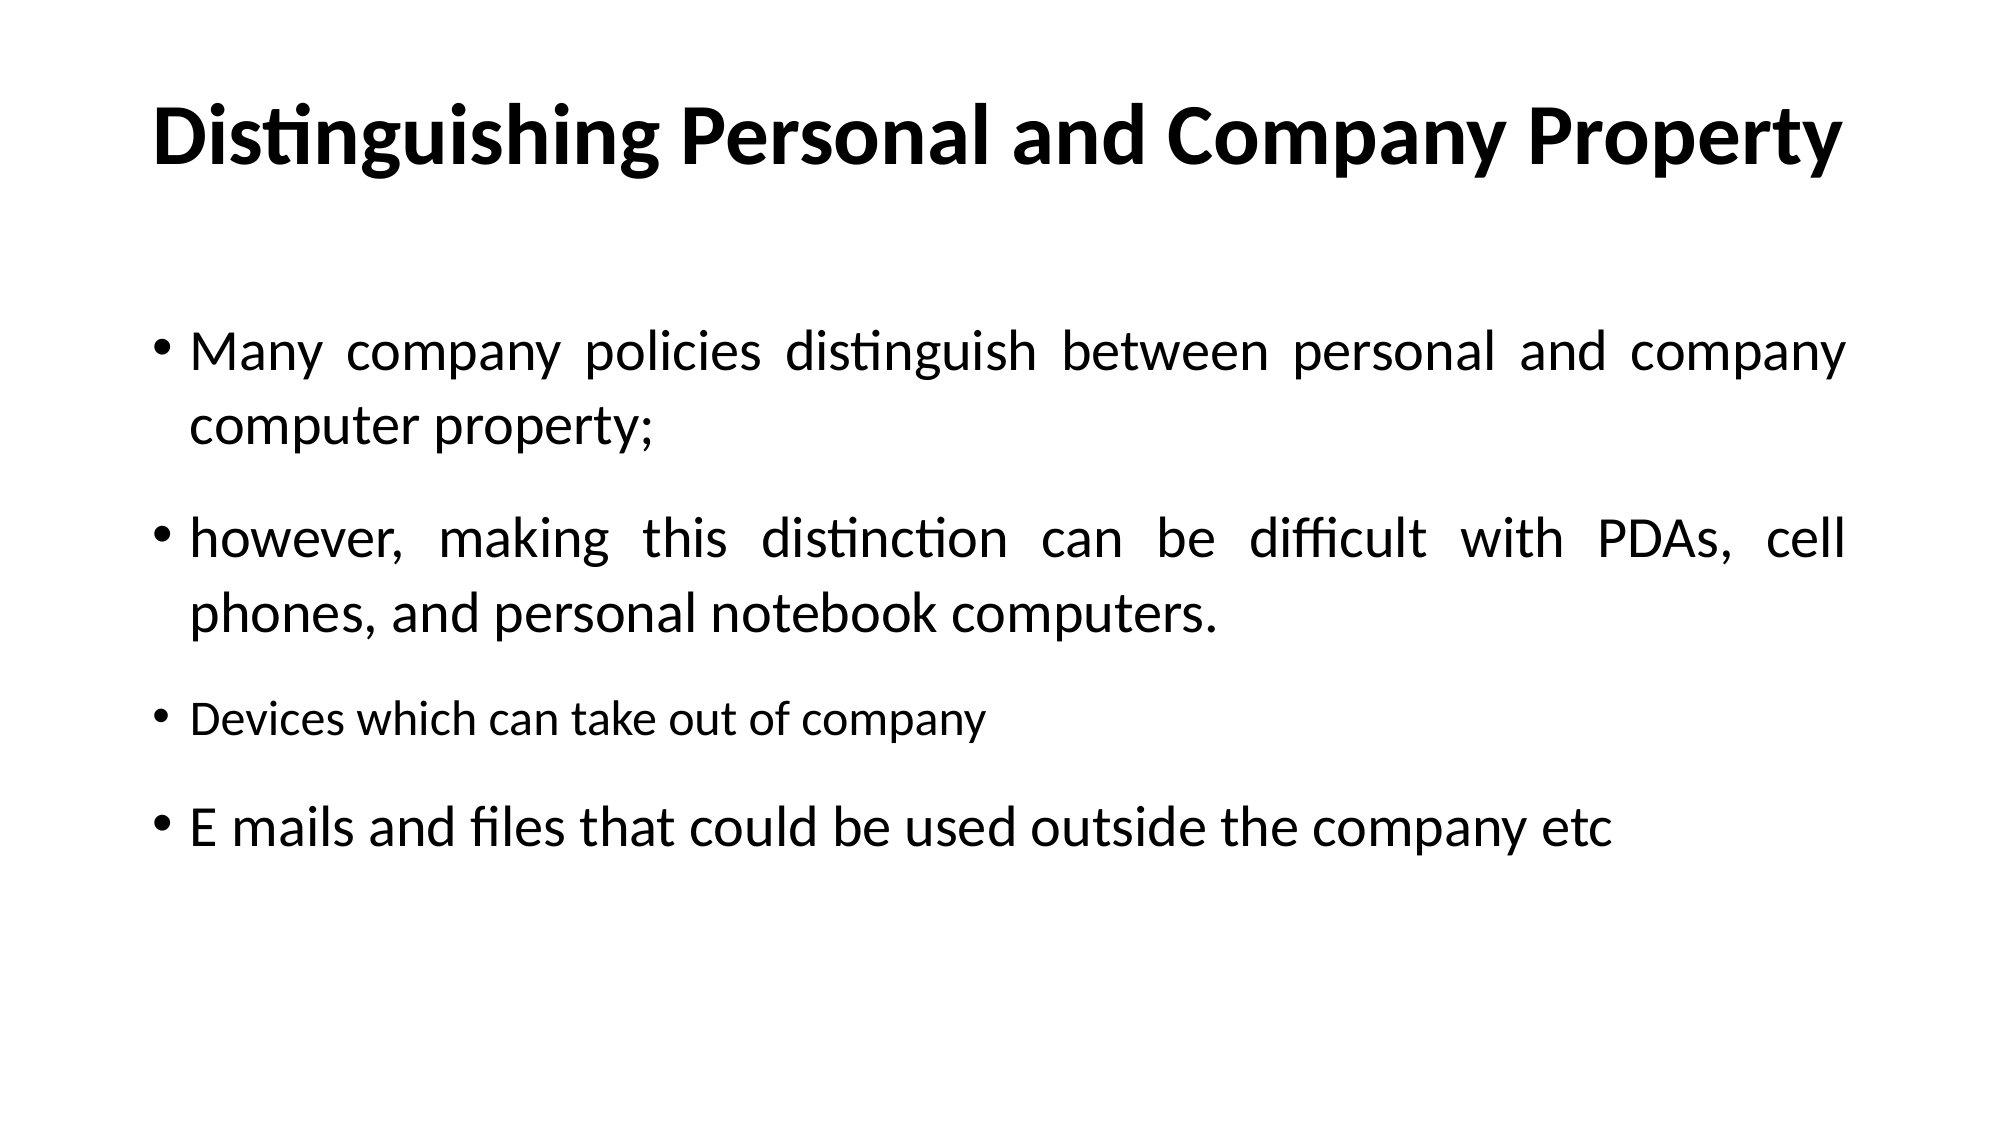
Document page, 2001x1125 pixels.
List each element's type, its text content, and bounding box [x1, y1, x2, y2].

list Many company policies distinguish between personal and company computer property; however, making this distinction can be difficult with PDAs, cell phones, and personal notebook computers. Devices which can take out of company E mails and files that could be used outside the company etc [137, 299, 1863, 1014]
title Distinguishing Personal and Company Property [137, 59, 1863, 278]
